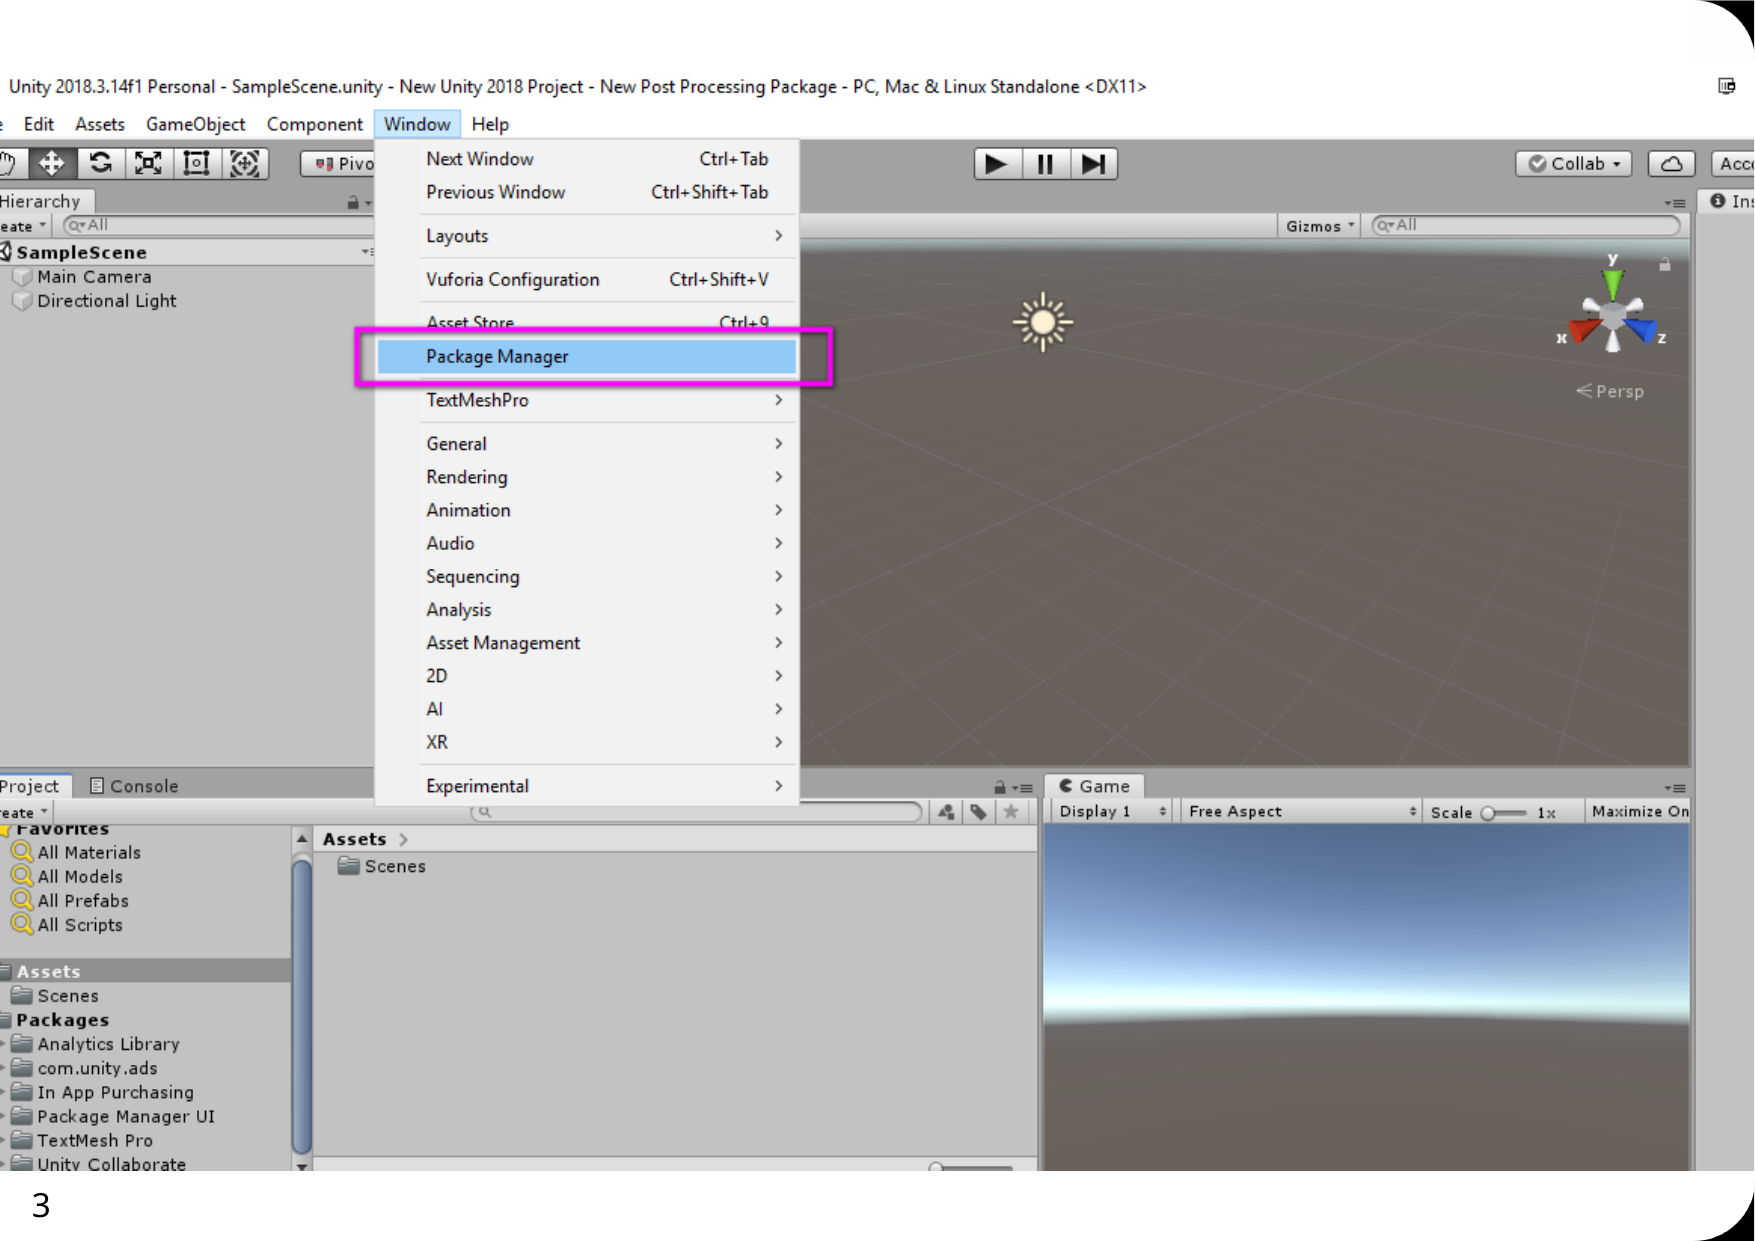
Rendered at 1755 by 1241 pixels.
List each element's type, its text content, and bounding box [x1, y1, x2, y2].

picture [0, 69, 1755, 1172]
slide_number 3 [14, 1179, 181, 1228]
picture [1694, 1, 1755, 62]
picture [1692, 1179, 1755, 1241]
